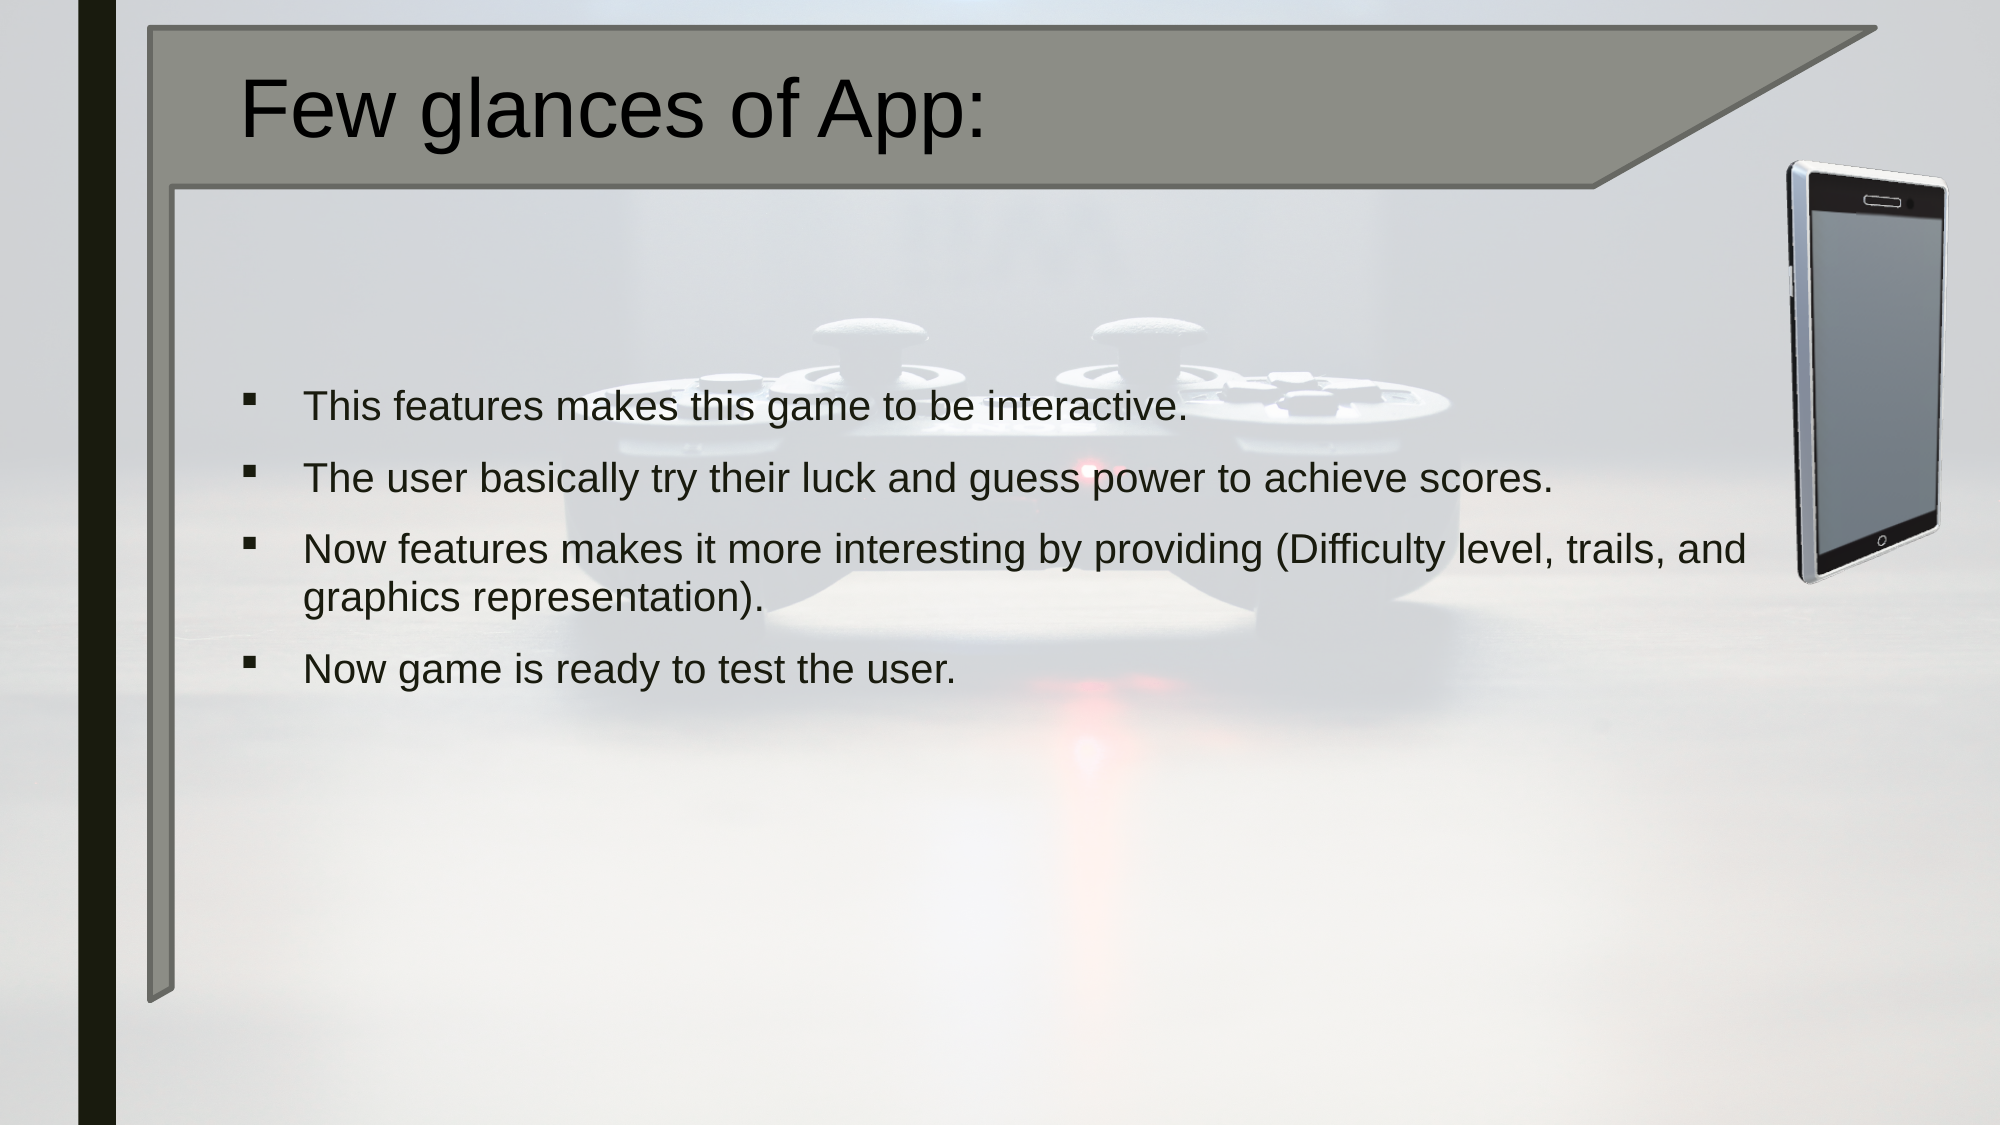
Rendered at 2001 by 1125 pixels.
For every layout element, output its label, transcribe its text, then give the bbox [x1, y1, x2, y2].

text_box Few glances of App: [224, 46, 1206, 162]
picture [1783, 157, 1967, 593]
list This features makes this game to be interactive. The user basically try their luck and guess power to achieve scores. Now features makes it more interesting by providing (Difficulty level, trails, and graphics representation). Now game is ready to test the user. [225, 375, 1800, 963]
text_box [147, 24, 1878, 1003]
